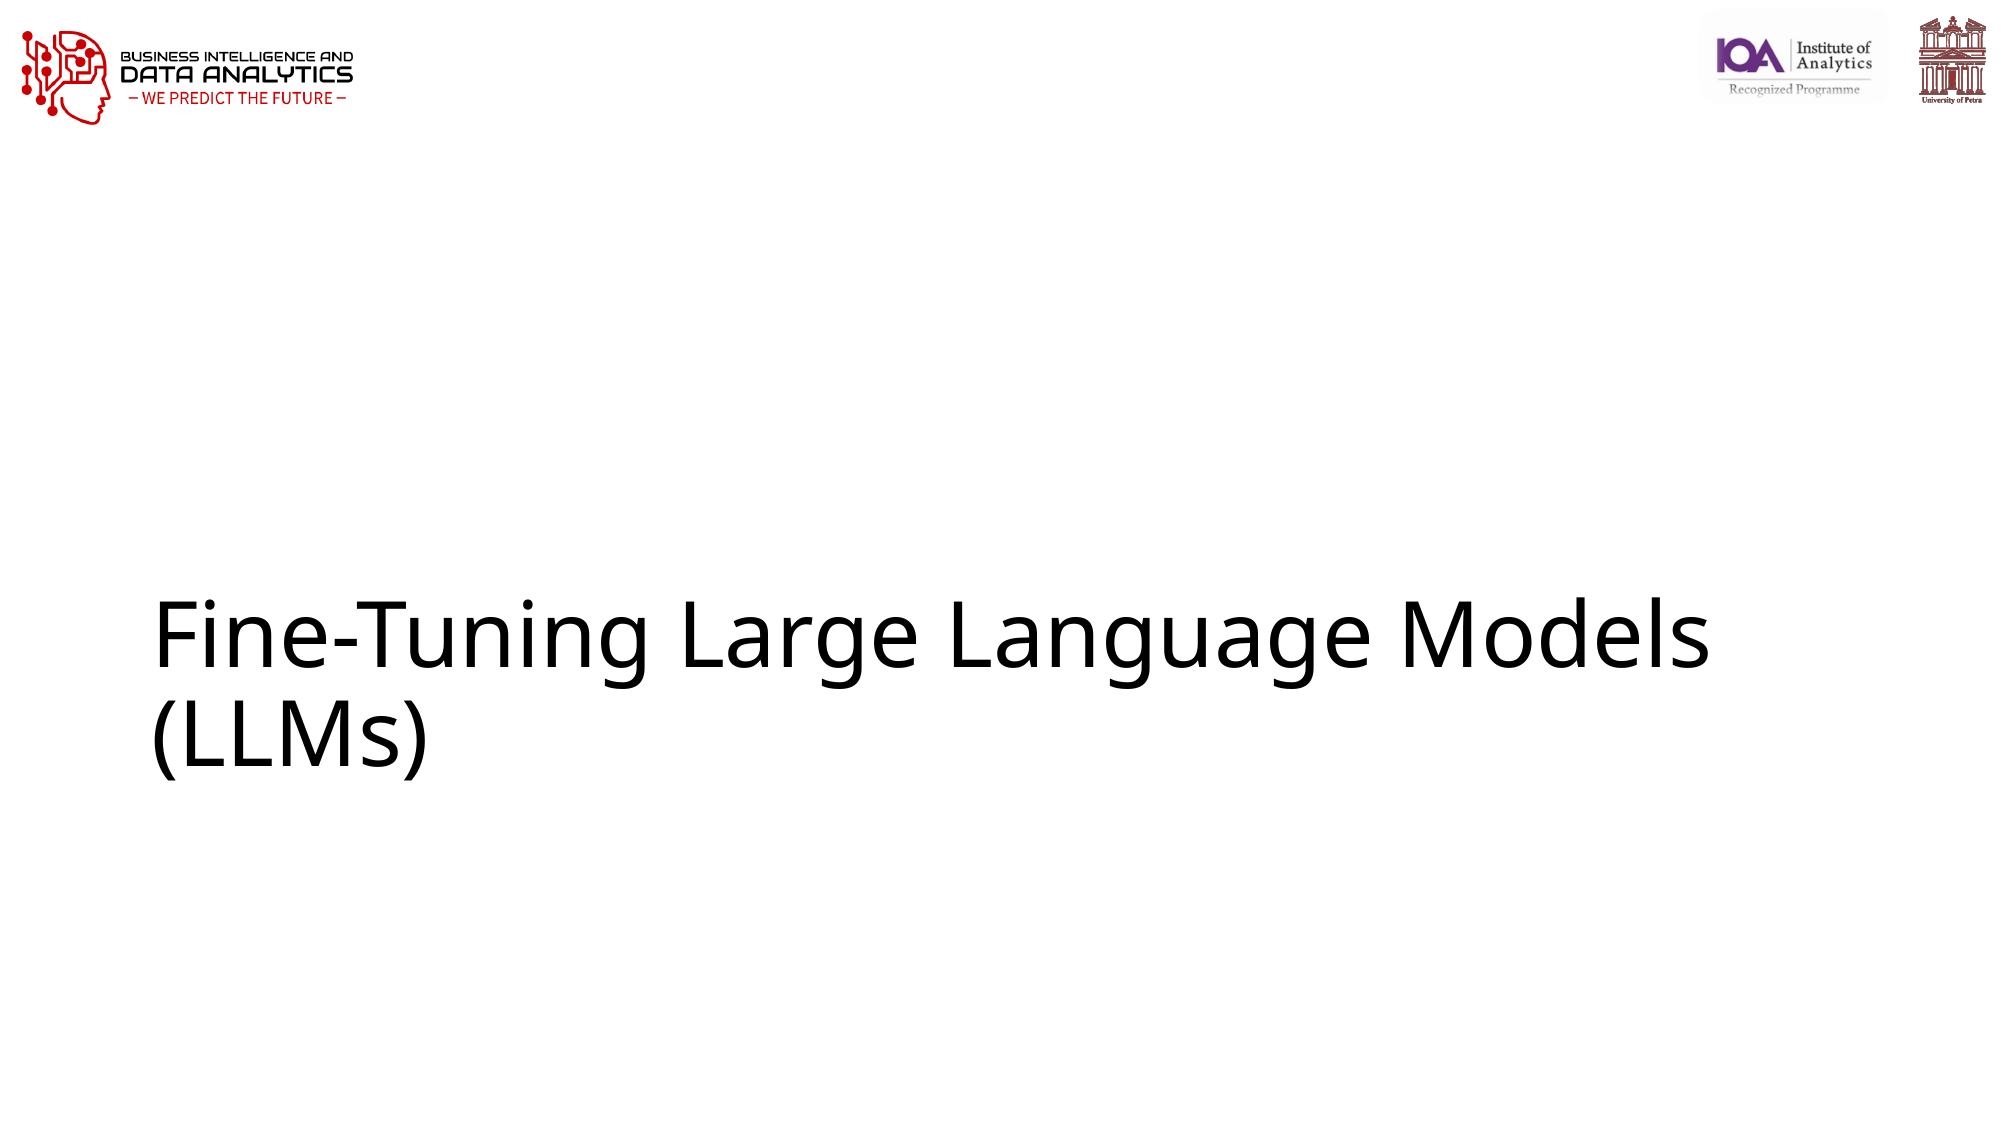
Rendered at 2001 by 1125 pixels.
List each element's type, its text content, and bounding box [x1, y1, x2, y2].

picture [1721, 30, 1868, 82]
picture [14, 26, 363, 131]
title Fine-Tuning Large Language Models (LLMs) [136, 562, 1862, 794]
picture [1919, 16, 1986, 111]
